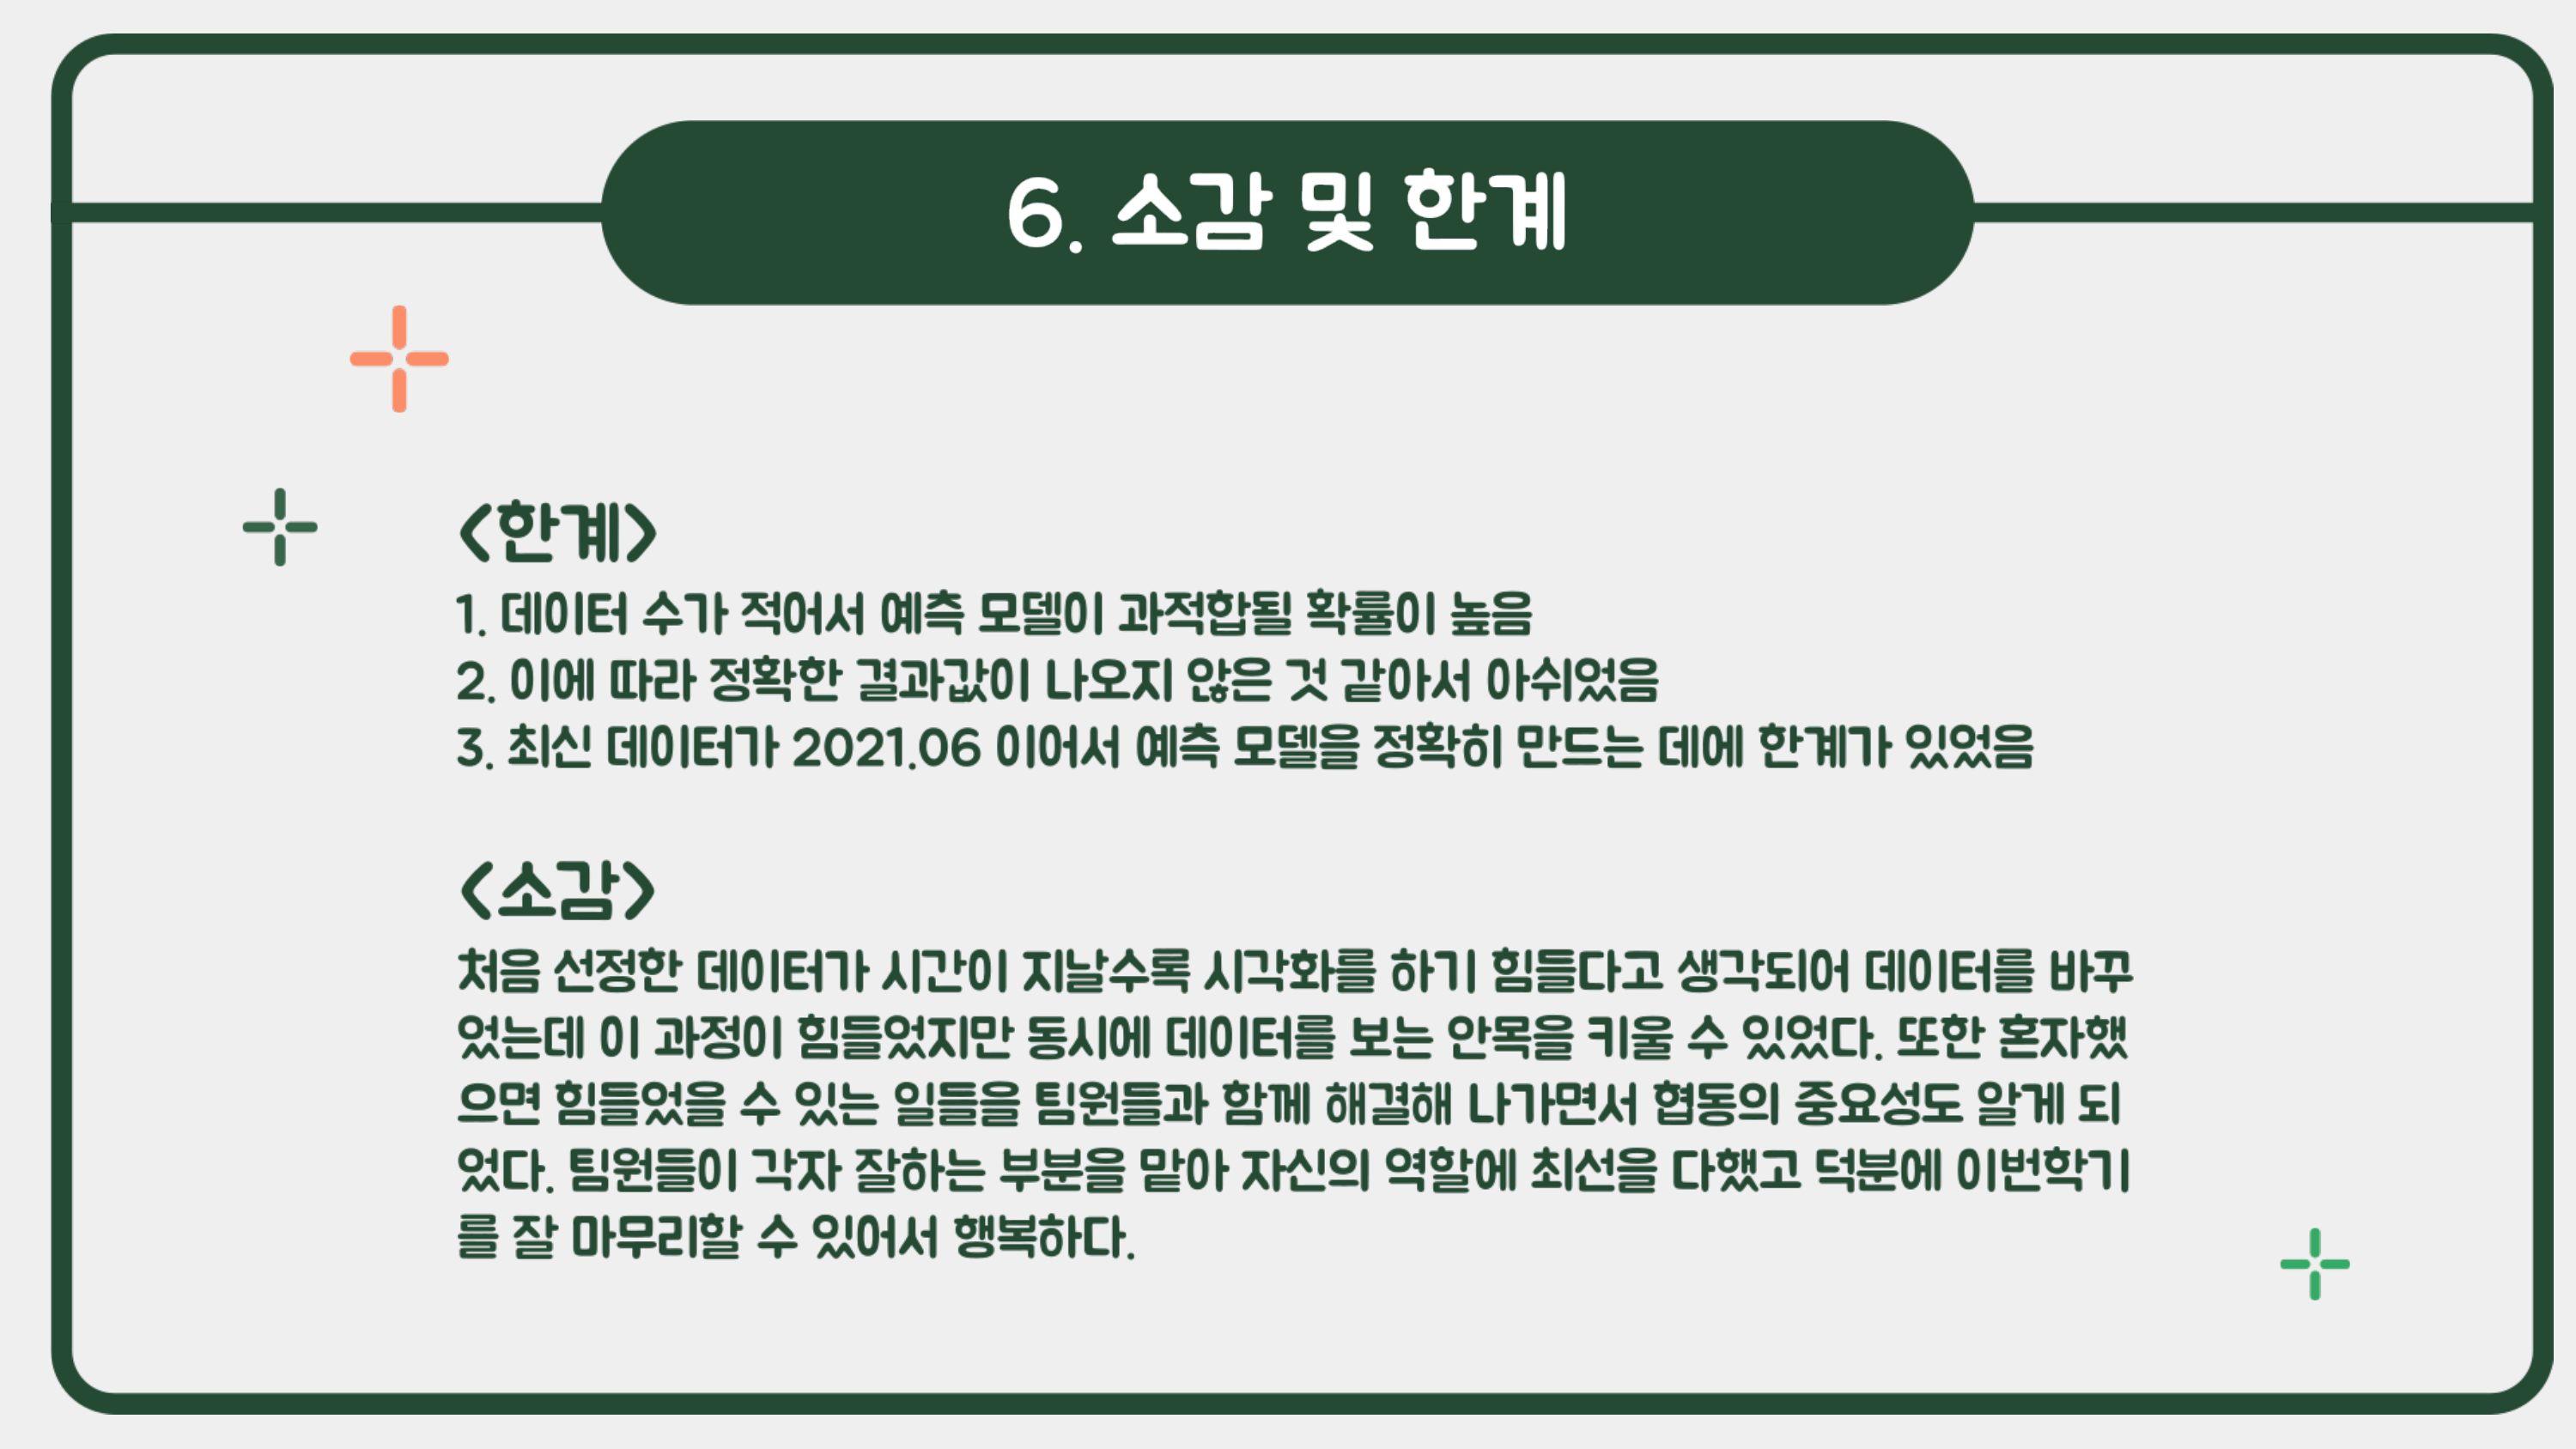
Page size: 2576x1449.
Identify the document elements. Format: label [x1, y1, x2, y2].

text_box [345, 308, 453, 409]
text_box [2278, 1228, 2352, 1299]
picture [445, 474, 2069, 804]
text_box [240, 489, 319, 565]
text_box [51, 33, 2554, 1415]
picture [784, 135, 1611, 299]
text_box [601, 120, 1975, 306]
picture [445, 832, 2167, 1295]
text_box [51, 173, 596, 252]
text_box [1981, 173, 2536, 252]
